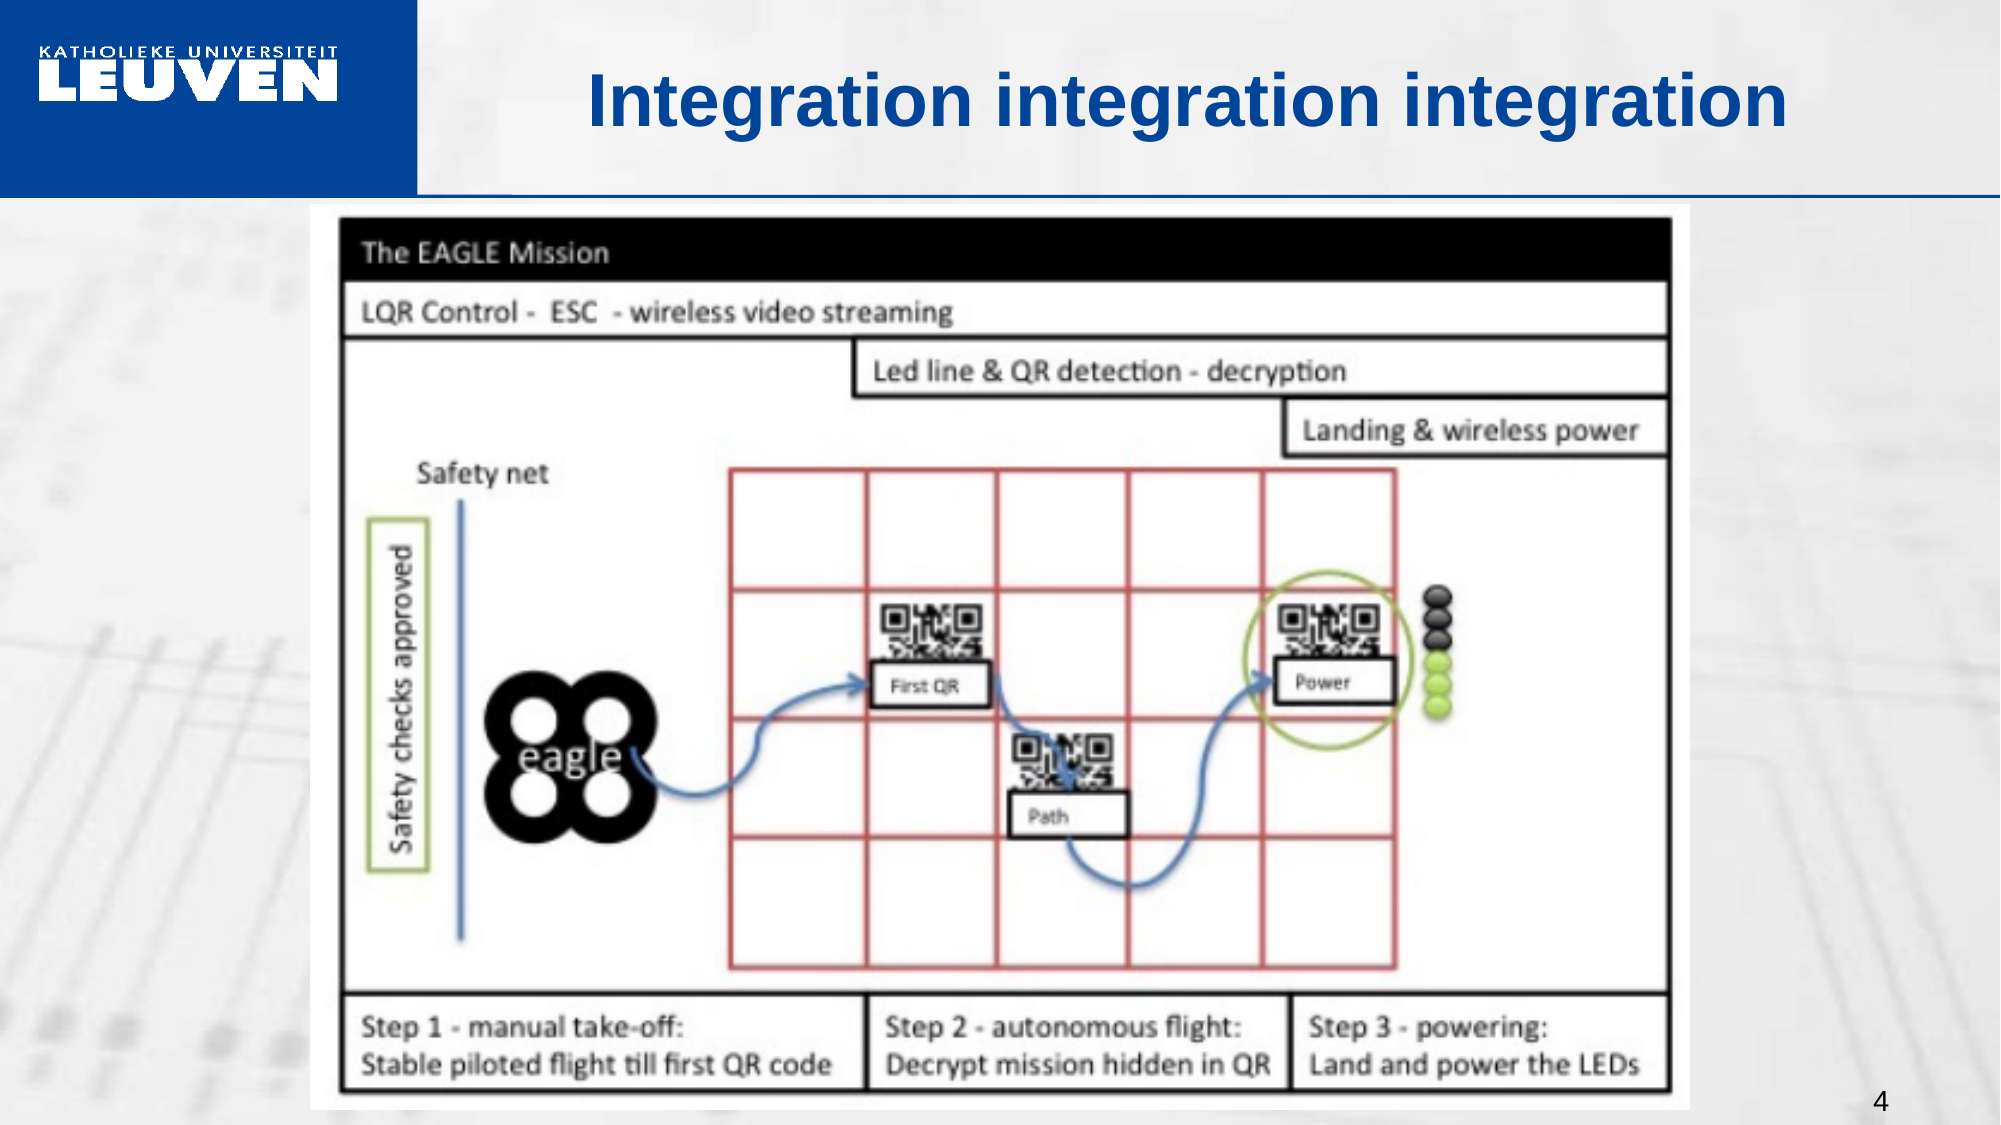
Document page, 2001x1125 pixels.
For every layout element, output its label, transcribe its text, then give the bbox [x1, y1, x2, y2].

title Integration integration integration [417, 20, 1961, 173]
picture [0, 0, 2001, 1125]
